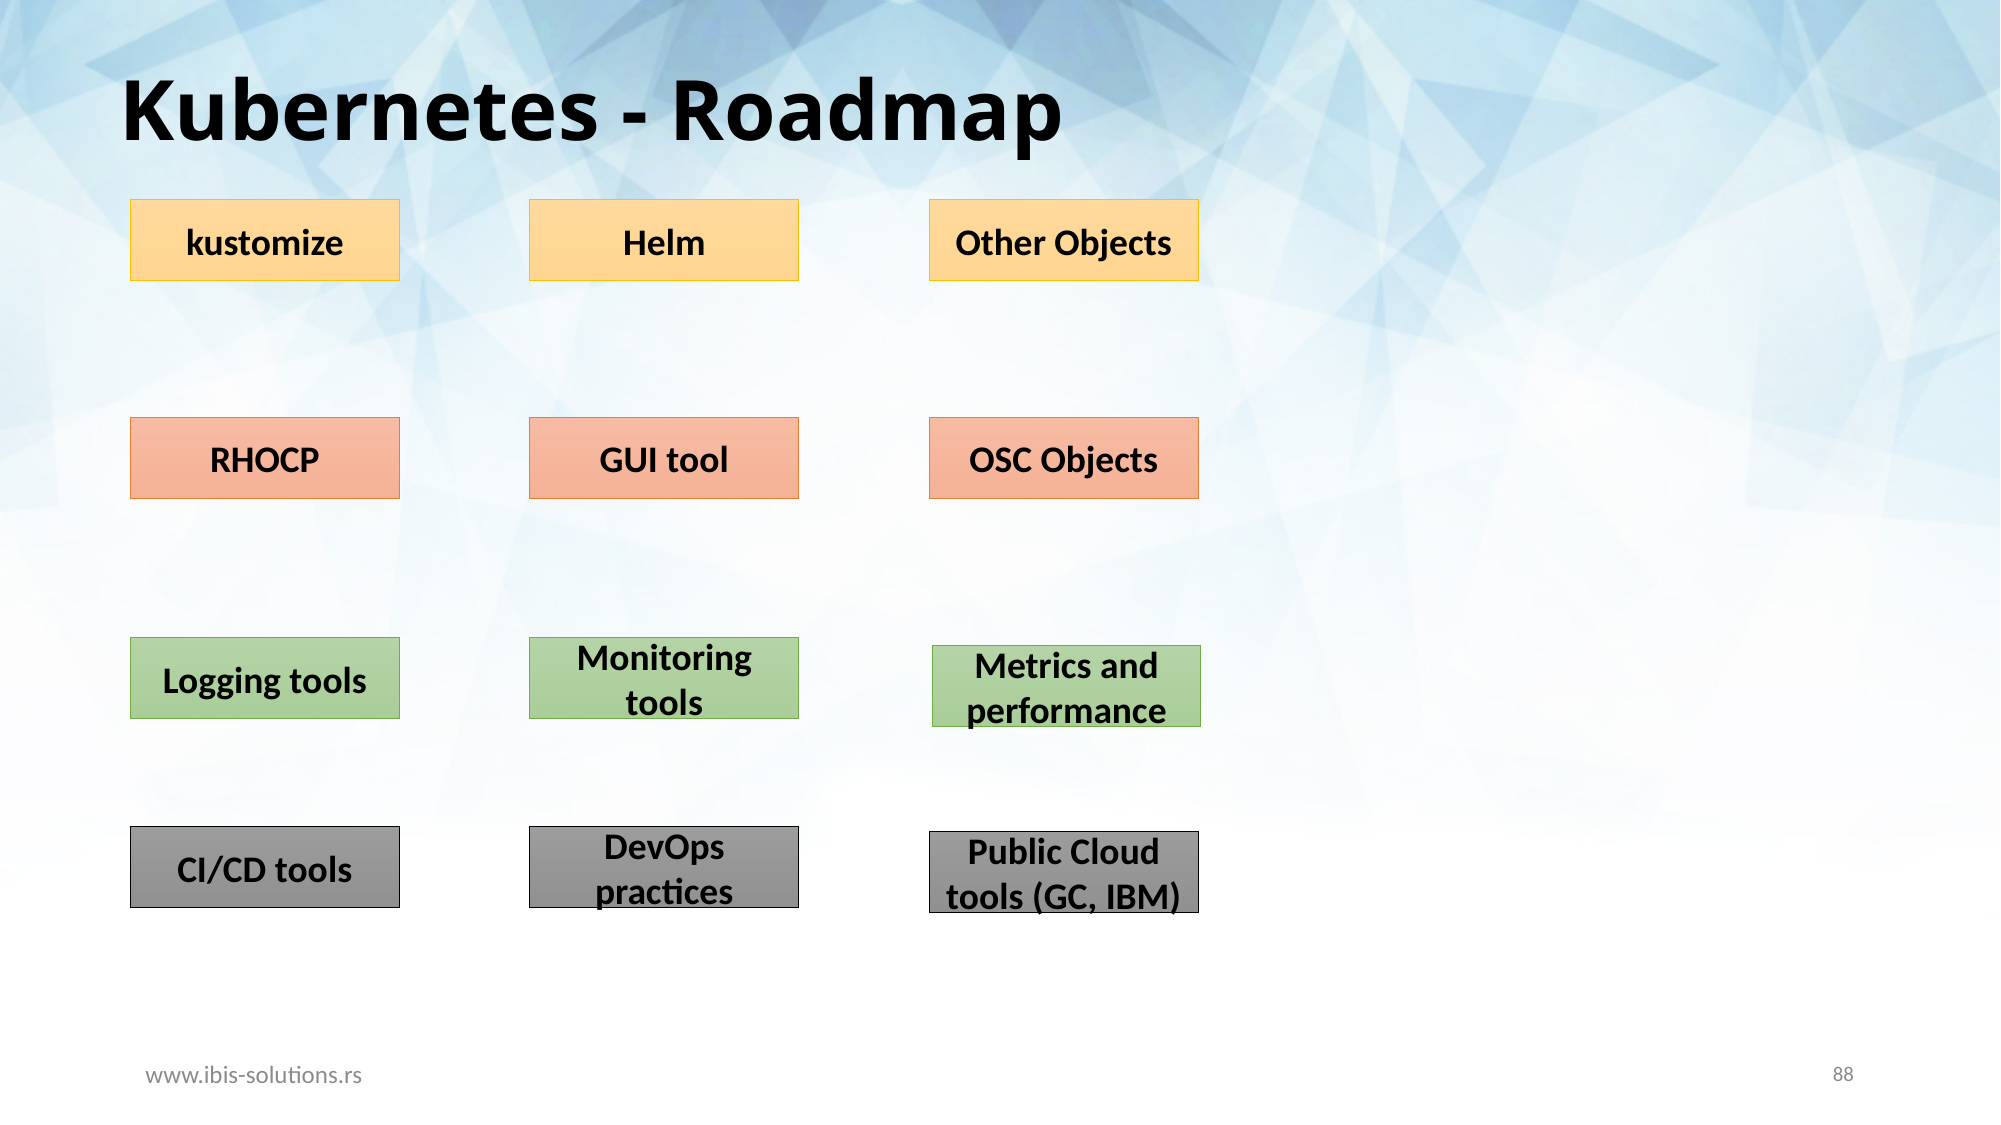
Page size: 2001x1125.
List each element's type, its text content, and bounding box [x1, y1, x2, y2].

text_box Metrics and performance [932, 645, 1201, 727]
text_box www.ibis-solutions.rs [130, 1046, 1239, 1100]
text_box GUI tool [529, 417, 799, 499]
text_box DevOps practices [529, 826, 799, 908]
text_box Public Cloud tools (GC, IBM) [929, 831, 1199, 913]
text_box CI/CD tools [130, 826, 400, 908]
title Kubernetes - Roadmap [104, 59, 1680, 167]
text_box [0, 0, 2000, 1125]
text_box Logging tools [130, 637, 400, 719]
text_box kustomize [130, 199, 400, 281]
text_box OSC Objects [929, 417, 1199, 499]
text_box Monitoring tools [529, 637, 799, 719]
text_box 88 [1756, 1046, 1869, 1100]
text_box Other Objects [929, 199, 1199, 281]
text_box RHOCP [130, 417, 400, 499]
text_box Helm [529, 199, 799, 281]
